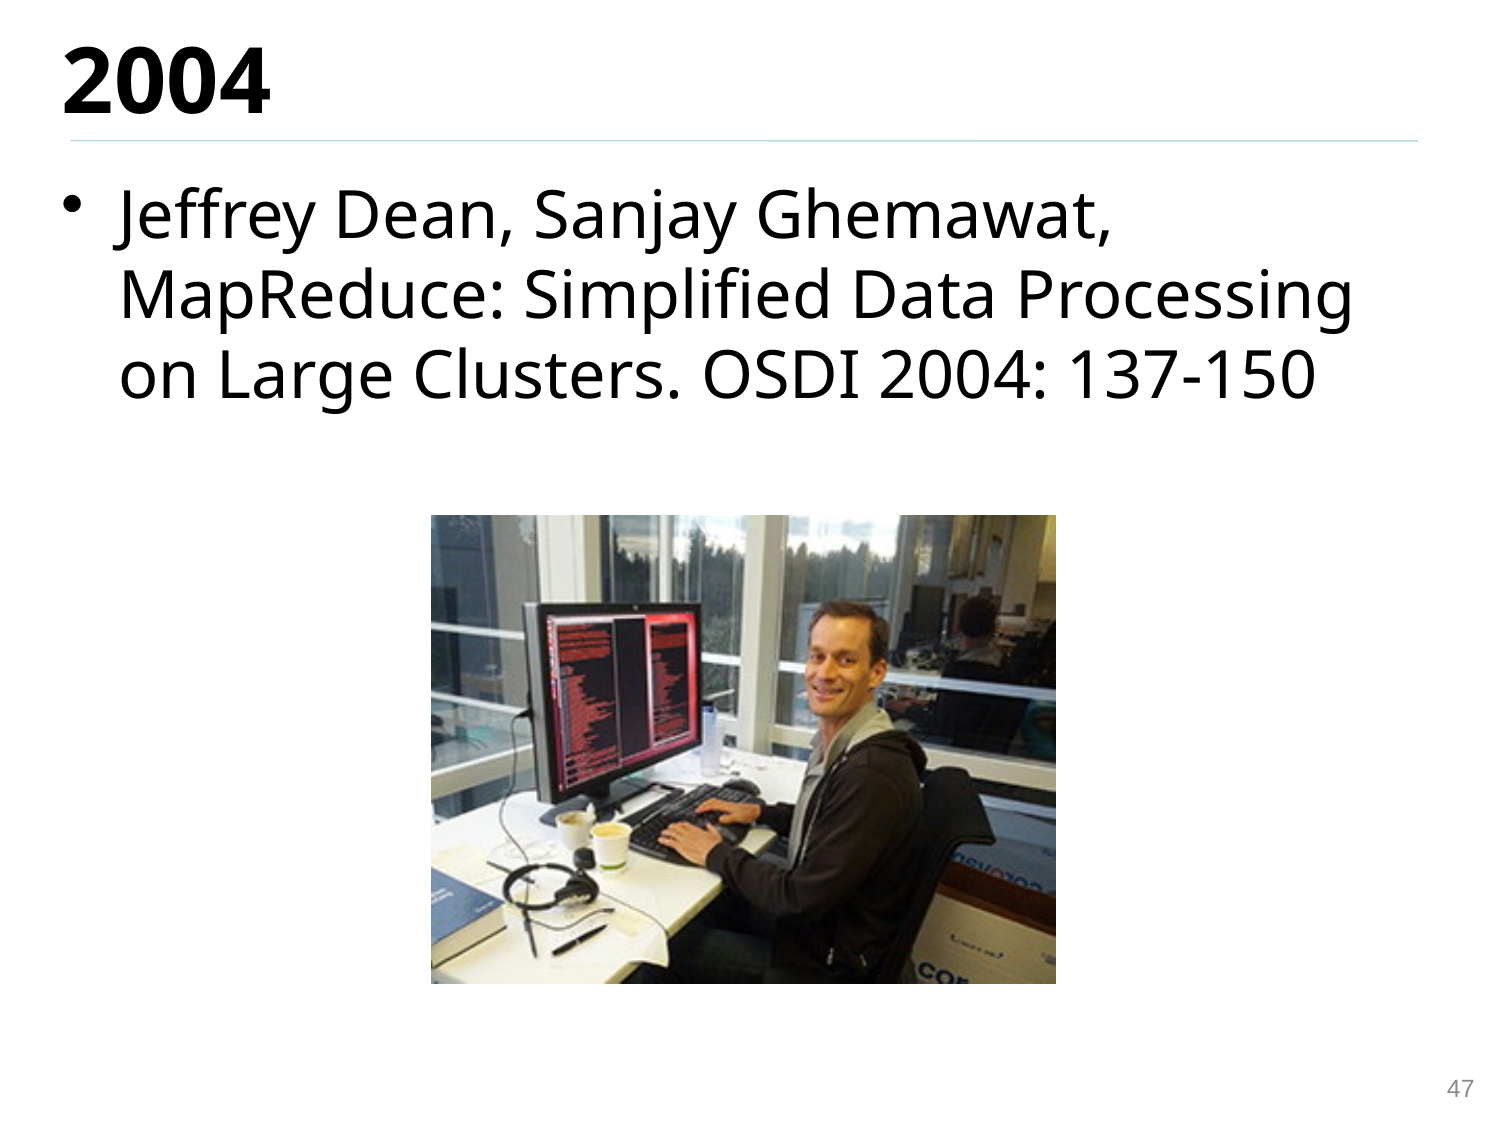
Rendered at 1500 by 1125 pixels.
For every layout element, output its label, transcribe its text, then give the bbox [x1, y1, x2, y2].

title 2004 [46, 11, 1419, 143]
list Jeffrey Dean, Sanjay Ghemawat, MapReduce: Simplified Data Processing on Large Clusters. OSDI 2004: 137-150 [46, 163, 1442, 1055]
picture [430, 514, 1057, 985]
slide_number 47 [1139, 1057, 1490, 1118]
